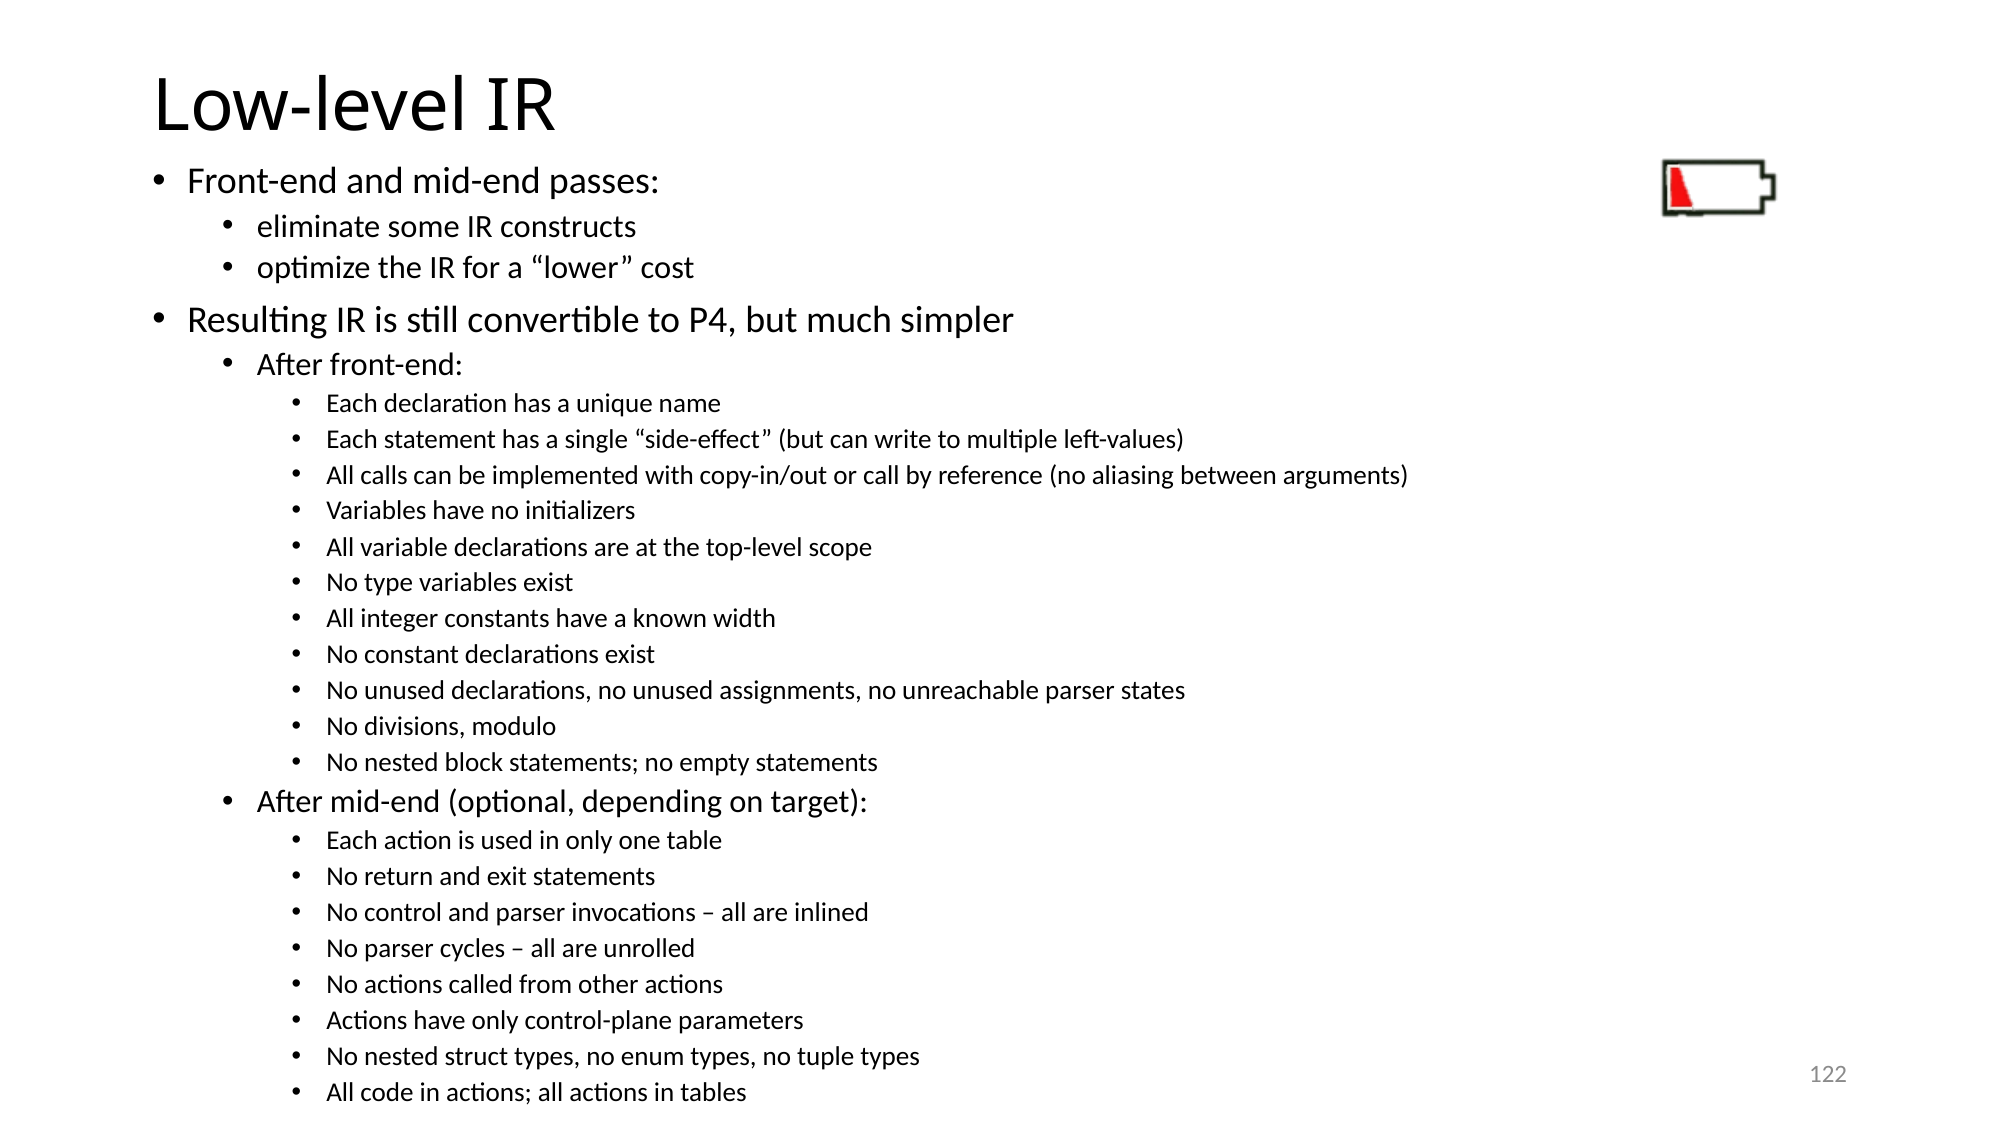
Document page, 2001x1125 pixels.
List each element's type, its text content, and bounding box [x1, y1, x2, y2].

title Low-level IR [137, 59, 1863, 153]
list Front-end and mid-end passes: eliminate some IR constructs optimize the IR for a “lower” cost Resulting IR is still convertible to P4, but much simpler After front-end: Each declaration has a unique name Each statement has a single “side-effect” (but can write to multiple left-values) All calls can be implemented with copy-in/out or call by reference (no aliasing between arguments) Variables have no initializers All variable declarations are at the top-level scope No type variables exist All integer constants have a known width No constant declarations exist No unused declarations, no unused assignments, no unreachable parser states No divisions, modulo No nested block statements; no empty statements After mid-end (optional, depending on target): Each action is used in only one table No return and exit statements No control and parser invocations – all are inlined No parser cycles – all are unrolled No actions called from other actions Actions have only control-plane parameters No nested struct types, no enum types, no tuple types All code in actions; all actions in tables [137, 153, 1863, 1125]
picture [1614, 85, 1820, 290]
slide_number 122 [1412, 1042, 1863, 1103]
